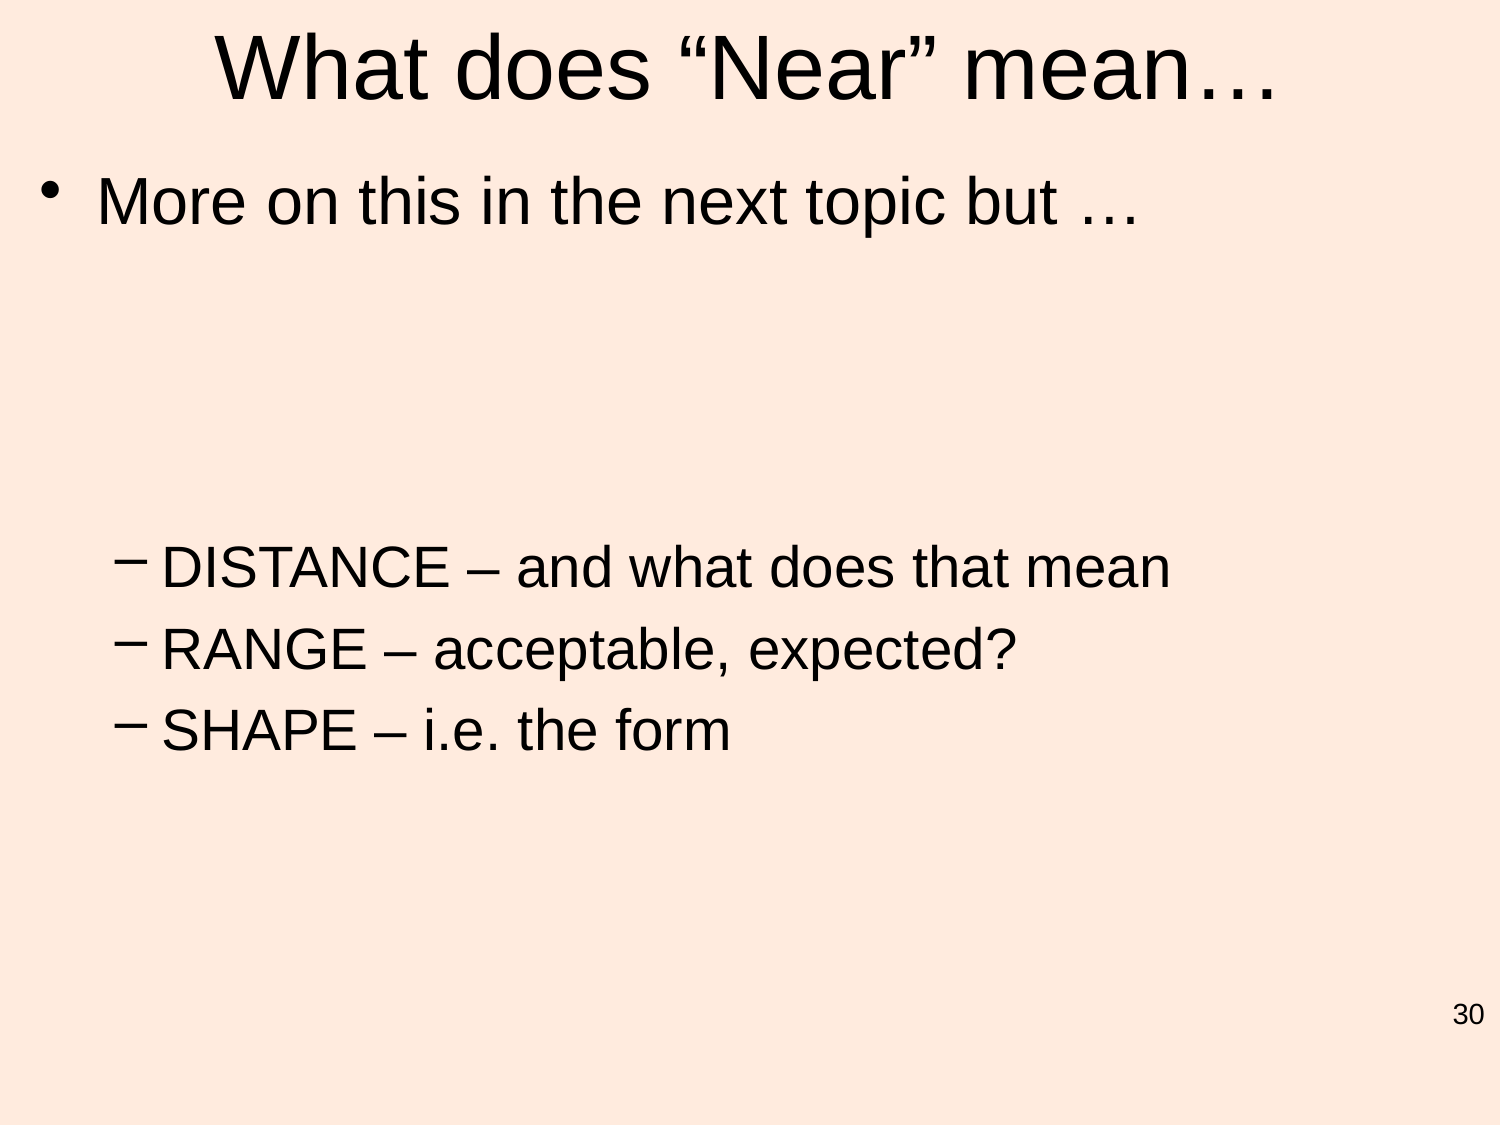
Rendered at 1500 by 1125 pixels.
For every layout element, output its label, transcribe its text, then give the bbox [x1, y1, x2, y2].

list More on this in the next topic but … DISTANCE – and what does that mean RANGE – acceptable, expected? SHAPE – i.e. the form [24, 149, 1463, 1100]
title What does “Near” mean… [112, 0, 1388, 125]
slide_number 30 [1187, 987, 1500, 1063]
